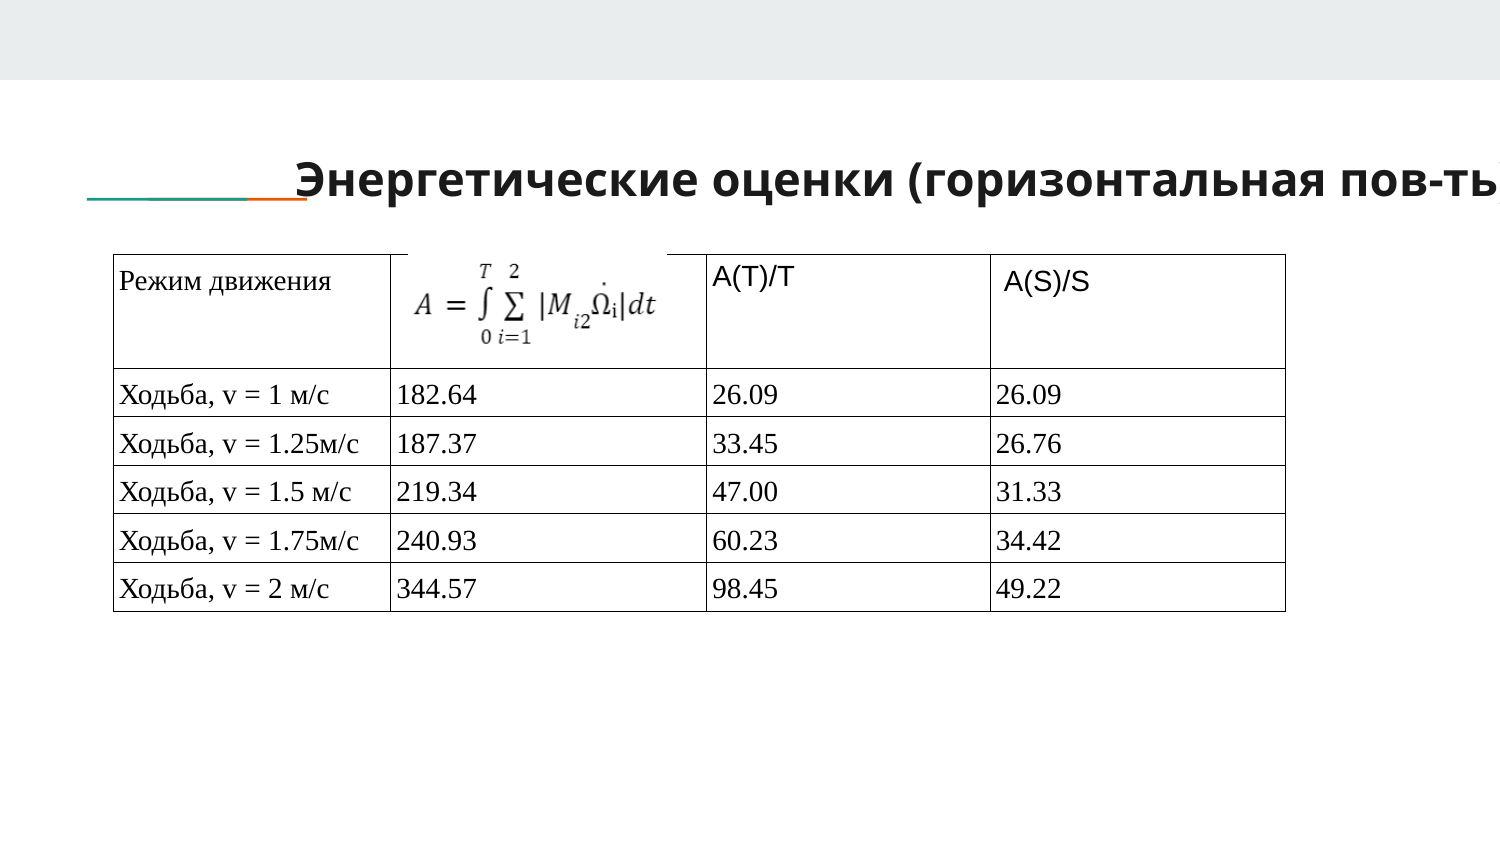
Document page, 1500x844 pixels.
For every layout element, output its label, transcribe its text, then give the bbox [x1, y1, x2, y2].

table_cell 26.09 [707, 369, 990, 416]
table_cell Ходьба, v = 1.5 м/c [114, 466, 390, 513]
table_cell 33.45 [707, 417, 990, 465]
table_cell 26.76 [991, 417, 1285, 465]
table_cell 240.93 [391, 514, 706, 562]
title Энергетические оценки (горизонтальная пов-ть) [279, 133, 1500, 222]
table_cell Ходьба, v = 2 м/c [114, 563, 390, 611]
table_cell 187.37 [391, 417, 706, 465]
table_cell 34.42 [991, 514, 1285, 562]
table_cell 47.00 [707, 466, 990, 513]
table_header [391, 255, 706, 368]
table_cell 49.22 [991, 563, 1285, 611]
table_cell 31.33 [991, 466, 1285, 513]
table_cell 60.23 [707, 514, 990, 562]
table_header Режим движения [114, 255, 390, 368]
table_cell 344.57 [391, 563, 706, 611]
picture [408, 253, 667, 359]
table_header A(S)/S [991, 255, 1285, 368]
table_cell Ходьба, v = 1 м/c [114, 369, 390, 416]
table_cell Ходьба, v = 1.25м/c [114, 417, 390, 465]
table_cell 98.45 [707, 563, 990, 611]
table_cell Ходьба, v = 1.75м/c [114, 514, 390, 562]
table_cell 26.09 [991, 369, 1285, 416]
table_cell 219.34 [391, 466, 706, 513]
table_header A(T)/T [707, 255, 990, 368]
table_cell 182.64 [391, 369, 706, 416]
